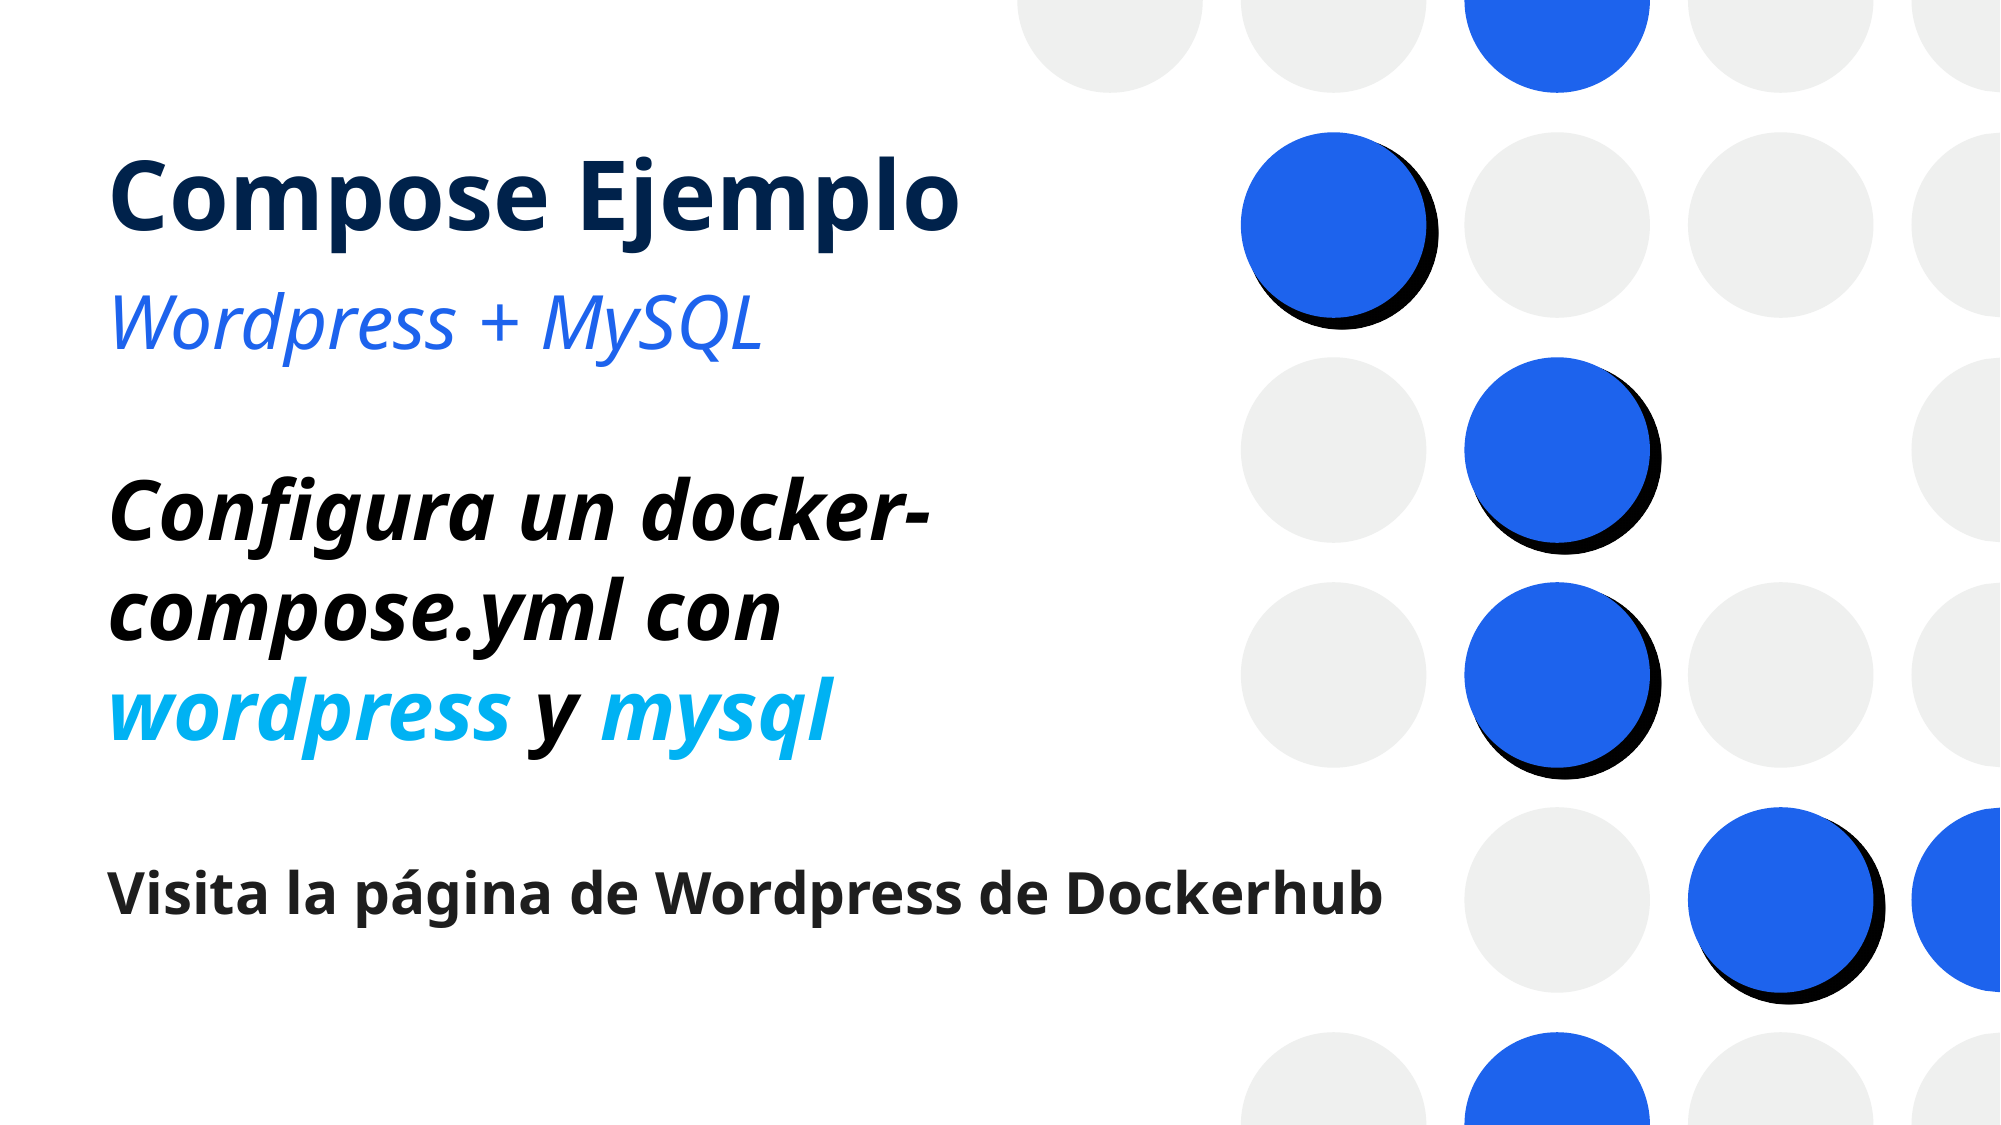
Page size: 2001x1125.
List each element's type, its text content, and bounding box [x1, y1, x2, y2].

subtitle Wordpress + MySQL [92, 267, 1203, 376]
title Compose Ejemplo [92, 126, 1203, 259]
text_box Visita la página de Wordpress de Dockerhub [92, 843, 1468, 934]
text_box Configura un docker-compose.yml con wordpress y mysql [92, 449, 989, 843]
